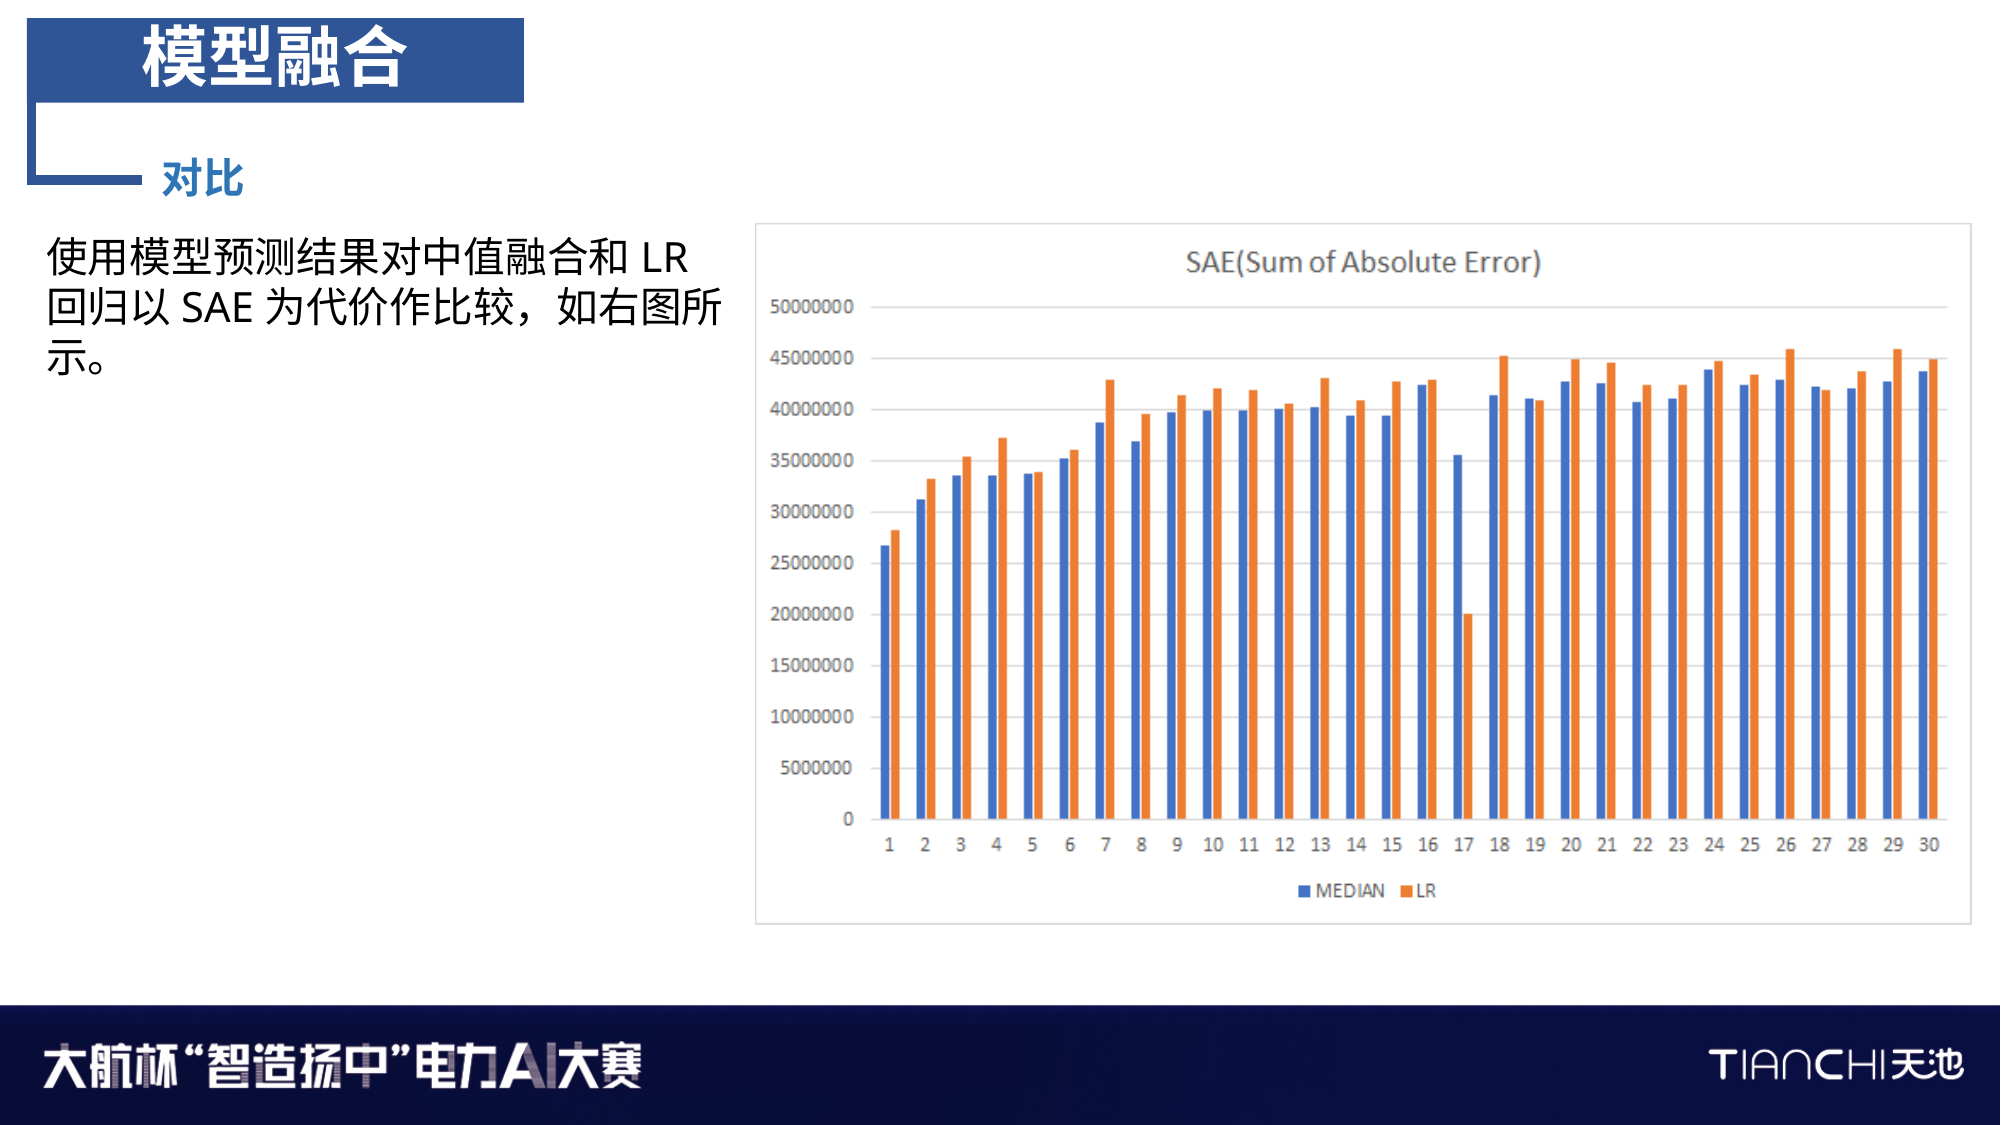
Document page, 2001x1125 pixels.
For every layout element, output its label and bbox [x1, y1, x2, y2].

list [0, 0, 2000, 1125]
picture [754, 223, 1972, 925]
text_box [24, 62, 150, 173]
